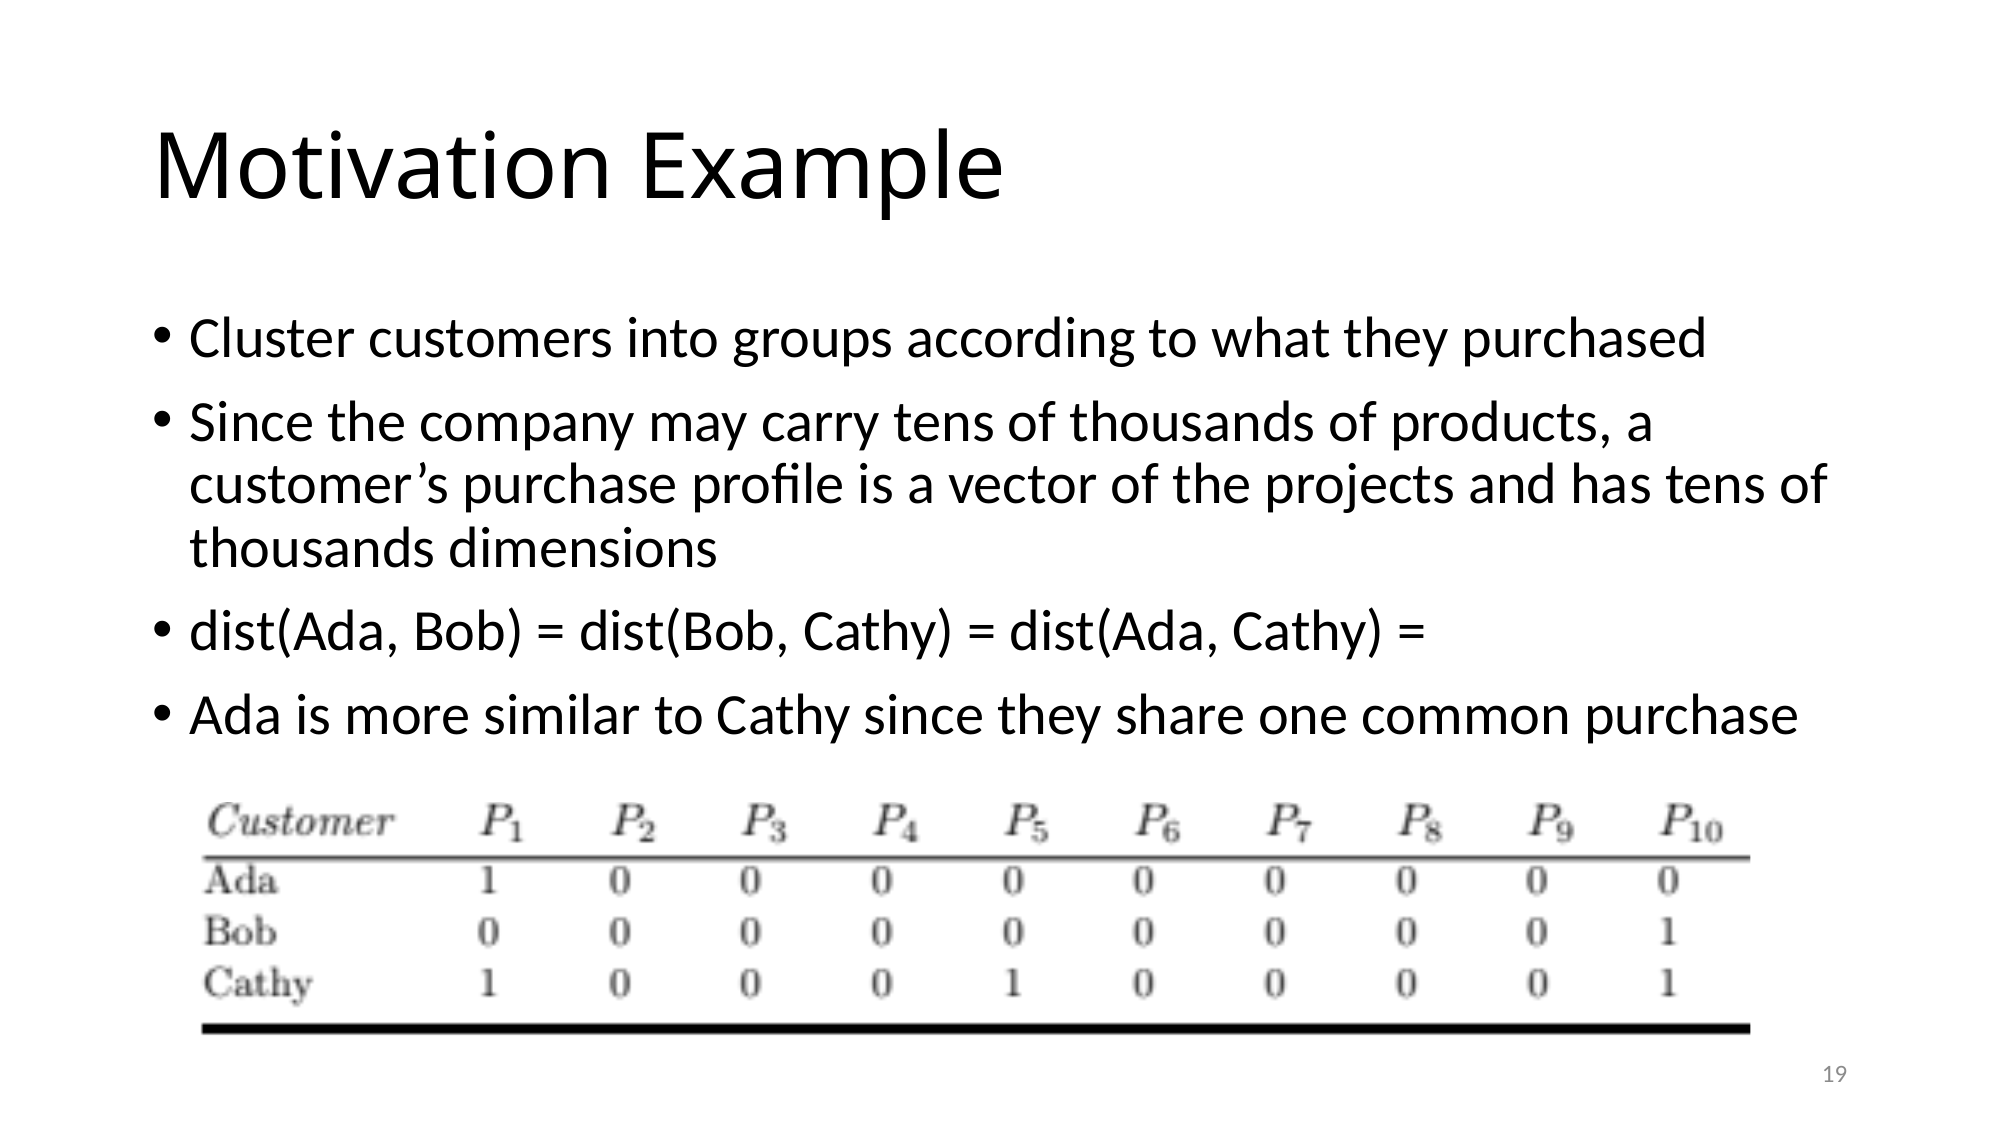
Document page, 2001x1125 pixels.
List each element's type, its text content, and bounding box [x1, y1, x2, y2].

title Motivation Example [137, 59, 1863, 278]
picture [193, 802, 1751, 1036]
slide_number 19 [1412, 1042, 1863, 1103]
